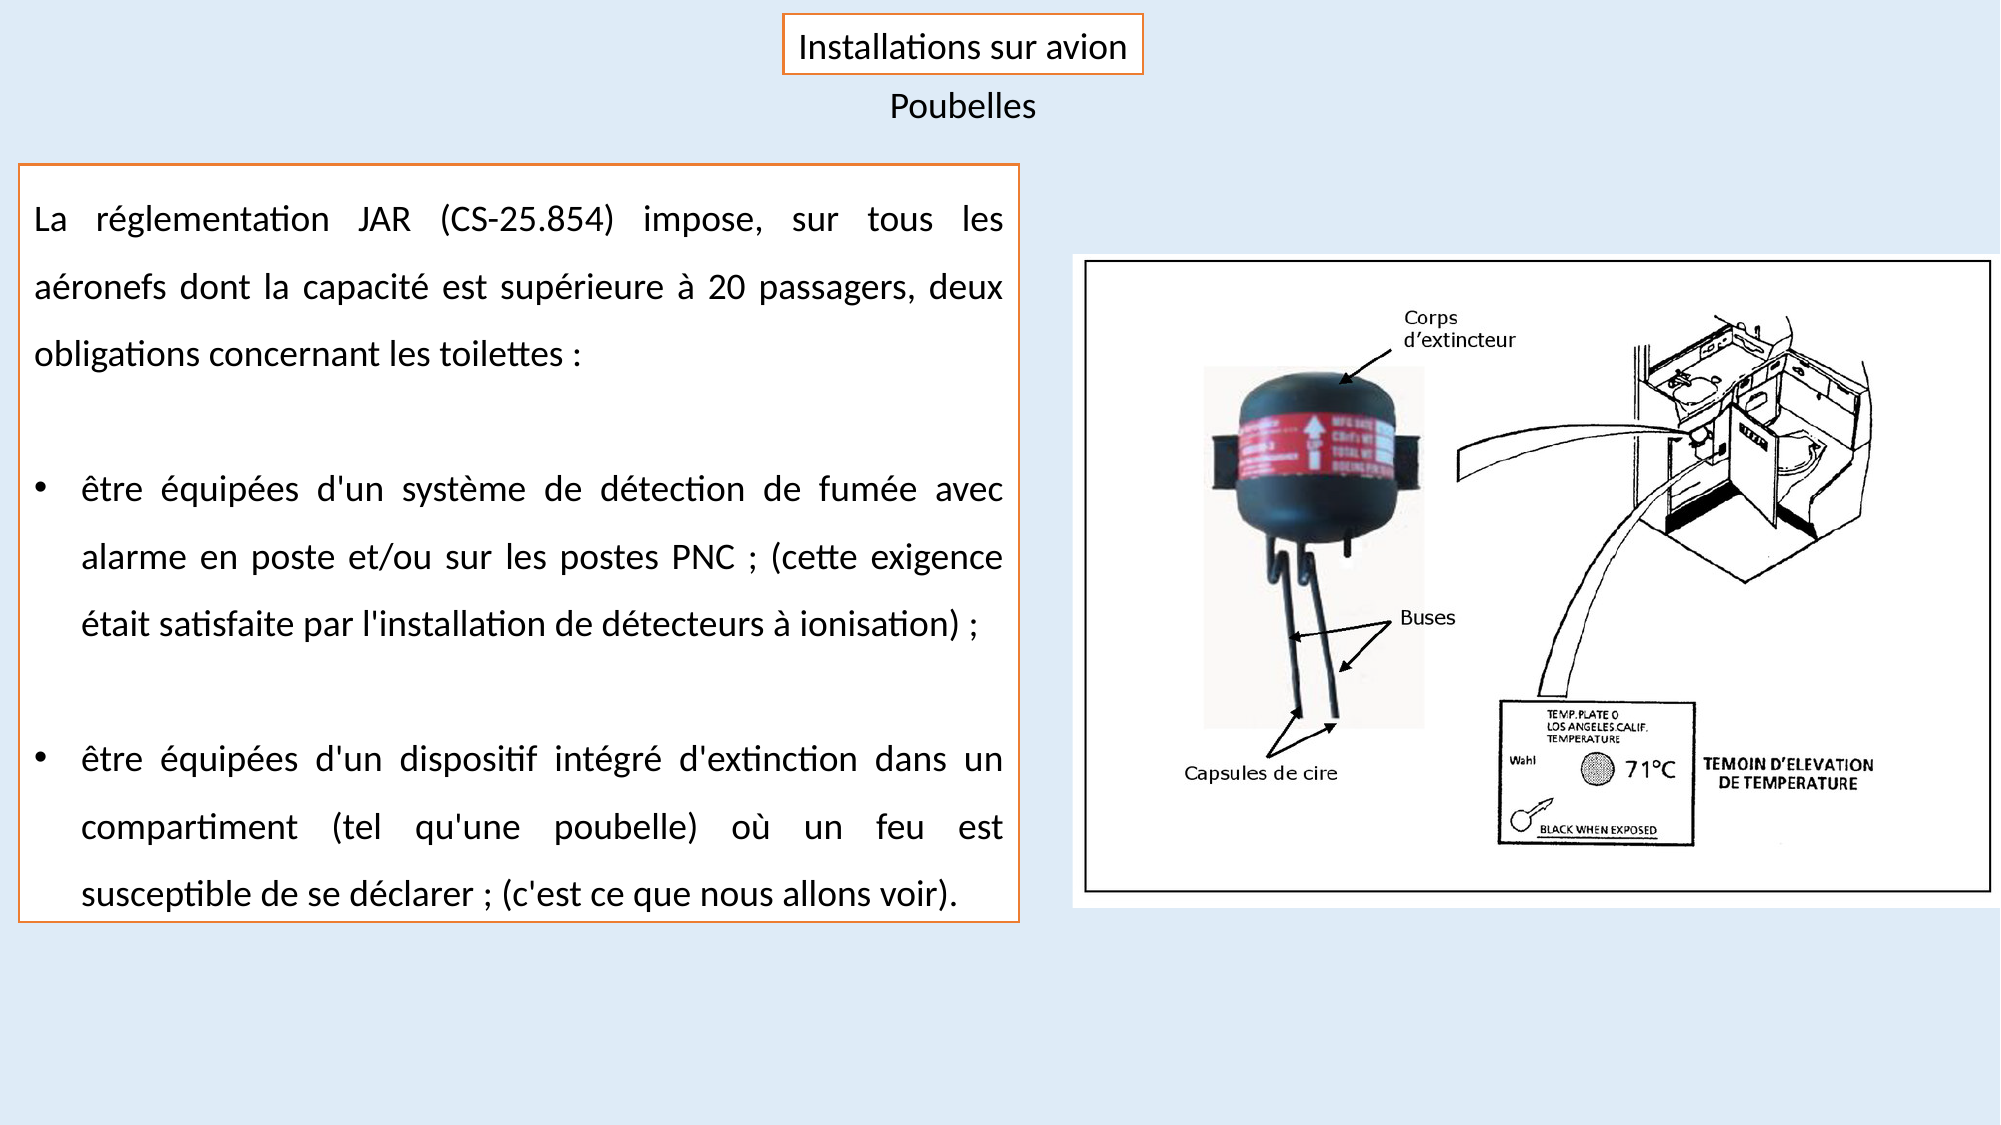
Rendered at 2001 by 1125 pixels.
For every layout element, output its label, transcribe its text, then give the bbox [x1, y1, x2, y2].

text_box Poubelles [875, 73, 1052, 134]
text_box Installations sur avion [782, 13, 1144, 75]
text_box La réglementation JAR (CS-25.854) impose, sur tous les aéronefs dont la capacité est supérieure à 20 passagers, deux obligations concernant les toilettes : être équipées d'un système de détection de fumée avec alarme en poste et/ou sur les postes PNC ; (cette exigence était satisfaite par l'installation de détecteurs à ionisation) ; être équipées d'un dispositif intégré d'extinction dans un compartiment (tel qu'une poubelle) où un feu est susceptible de se déclarer ; (c'est ce que nous allons voir). [18, 163, 1020, 923]
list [1072, 254, 2000, 908]
